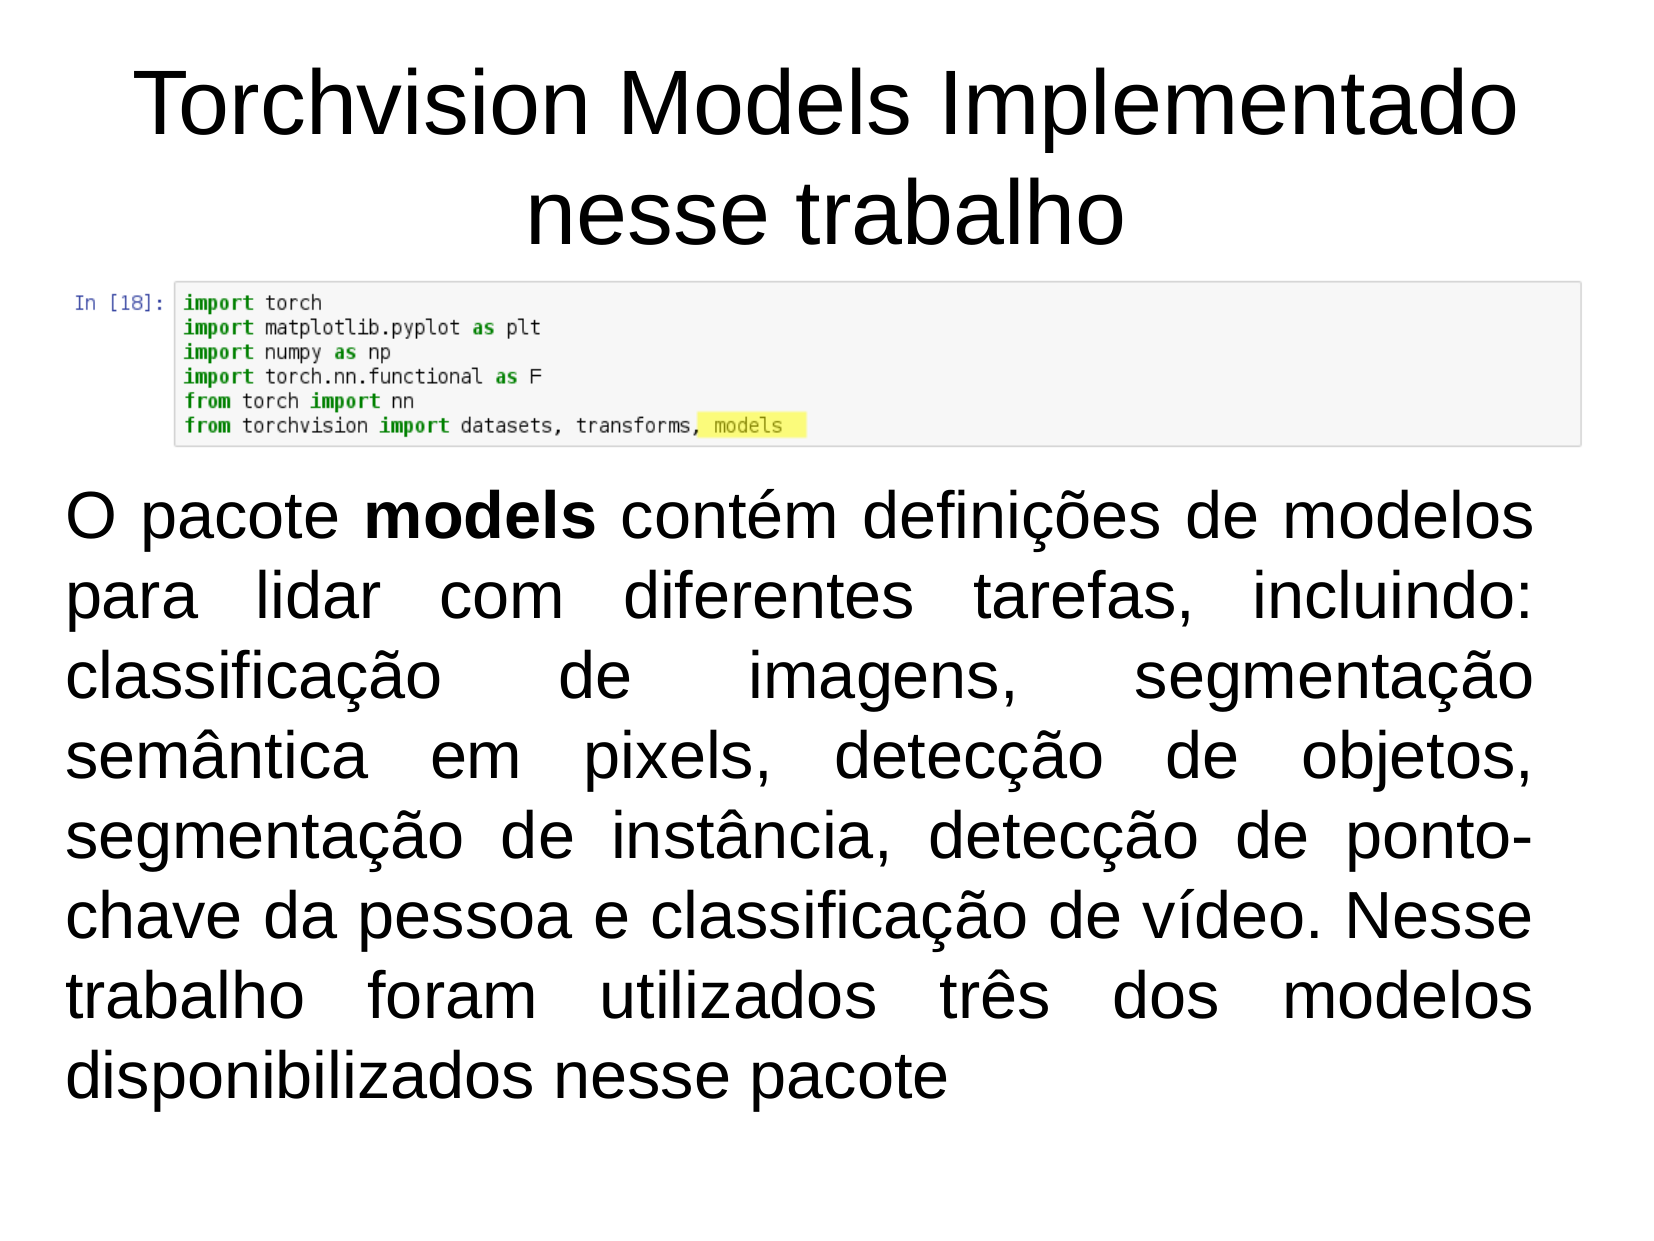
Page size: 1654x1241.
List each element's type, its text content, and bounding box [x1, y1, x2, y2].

picture [58, 274, 1595, 454]
text_box O pacote models contém definições de modelos para lidar com diferentes tarefas, incluindo: classificação de imagens, segmentação semântica em pixels, detecção de objetos, segmentação de instância, detecção de ponto-chave da pessoa e classificação de vídeo. Nesse trabalho foram utilizados três dos modelos disponibilizados nesse pacote [47, 471, 1536, 1191]
text_box Torchvision Models Implementado nesse trabalho [82, 49, 1571, 257]
